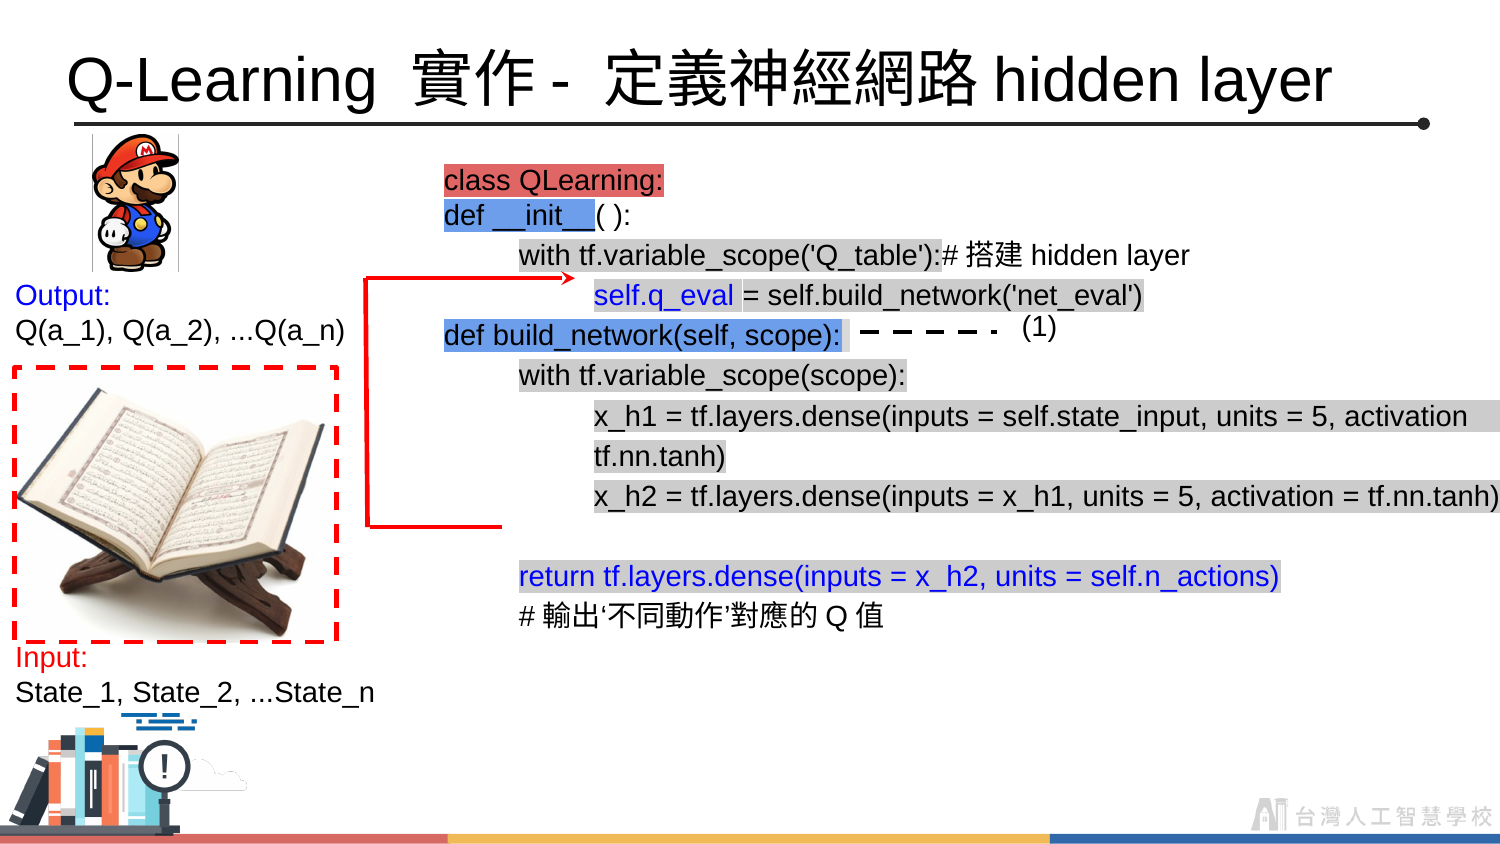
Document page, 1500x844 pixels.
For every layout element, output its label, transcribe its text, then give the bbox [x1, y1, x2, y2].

text_box Q-Learning 實作- 定義神經網路hidden layer [51, 29, 1449, 124]
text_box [859, 291, 1112, 342]
text_box Output: Q(a_1), Q(a_2), ...Q(a_n) [0, 261, 432, 321]
picture [0, 713, 247, 836]
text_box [365, 277, 576, 528]
picture [91, 133, 179, 272]
text_box Input: State_1, State_2, ...State_n [0, 623, 432, 683]
text_box class QLearning: def __init__( ): with tf.variable_scope('Q_table'):#搭建hidden layer self.q_eval = self.build_network('net_eval') def build_network(self, scope): with tf.variable_scope(scope): x_h1 = tf.layers.dense(inputs = self.state_input, units = 5, activation tf.nn.tanh) x_h2 = tf.layers.dense(inputs = x_h1, units = 5, activation = tf.nn.tanh) return tf.layers.dense(inputs = x_h2, units = self.n_actions) #輸出‘不同動作’對應的Q值 [428, 146, 1500, 844]
picture [9, 368, 335, 643]
